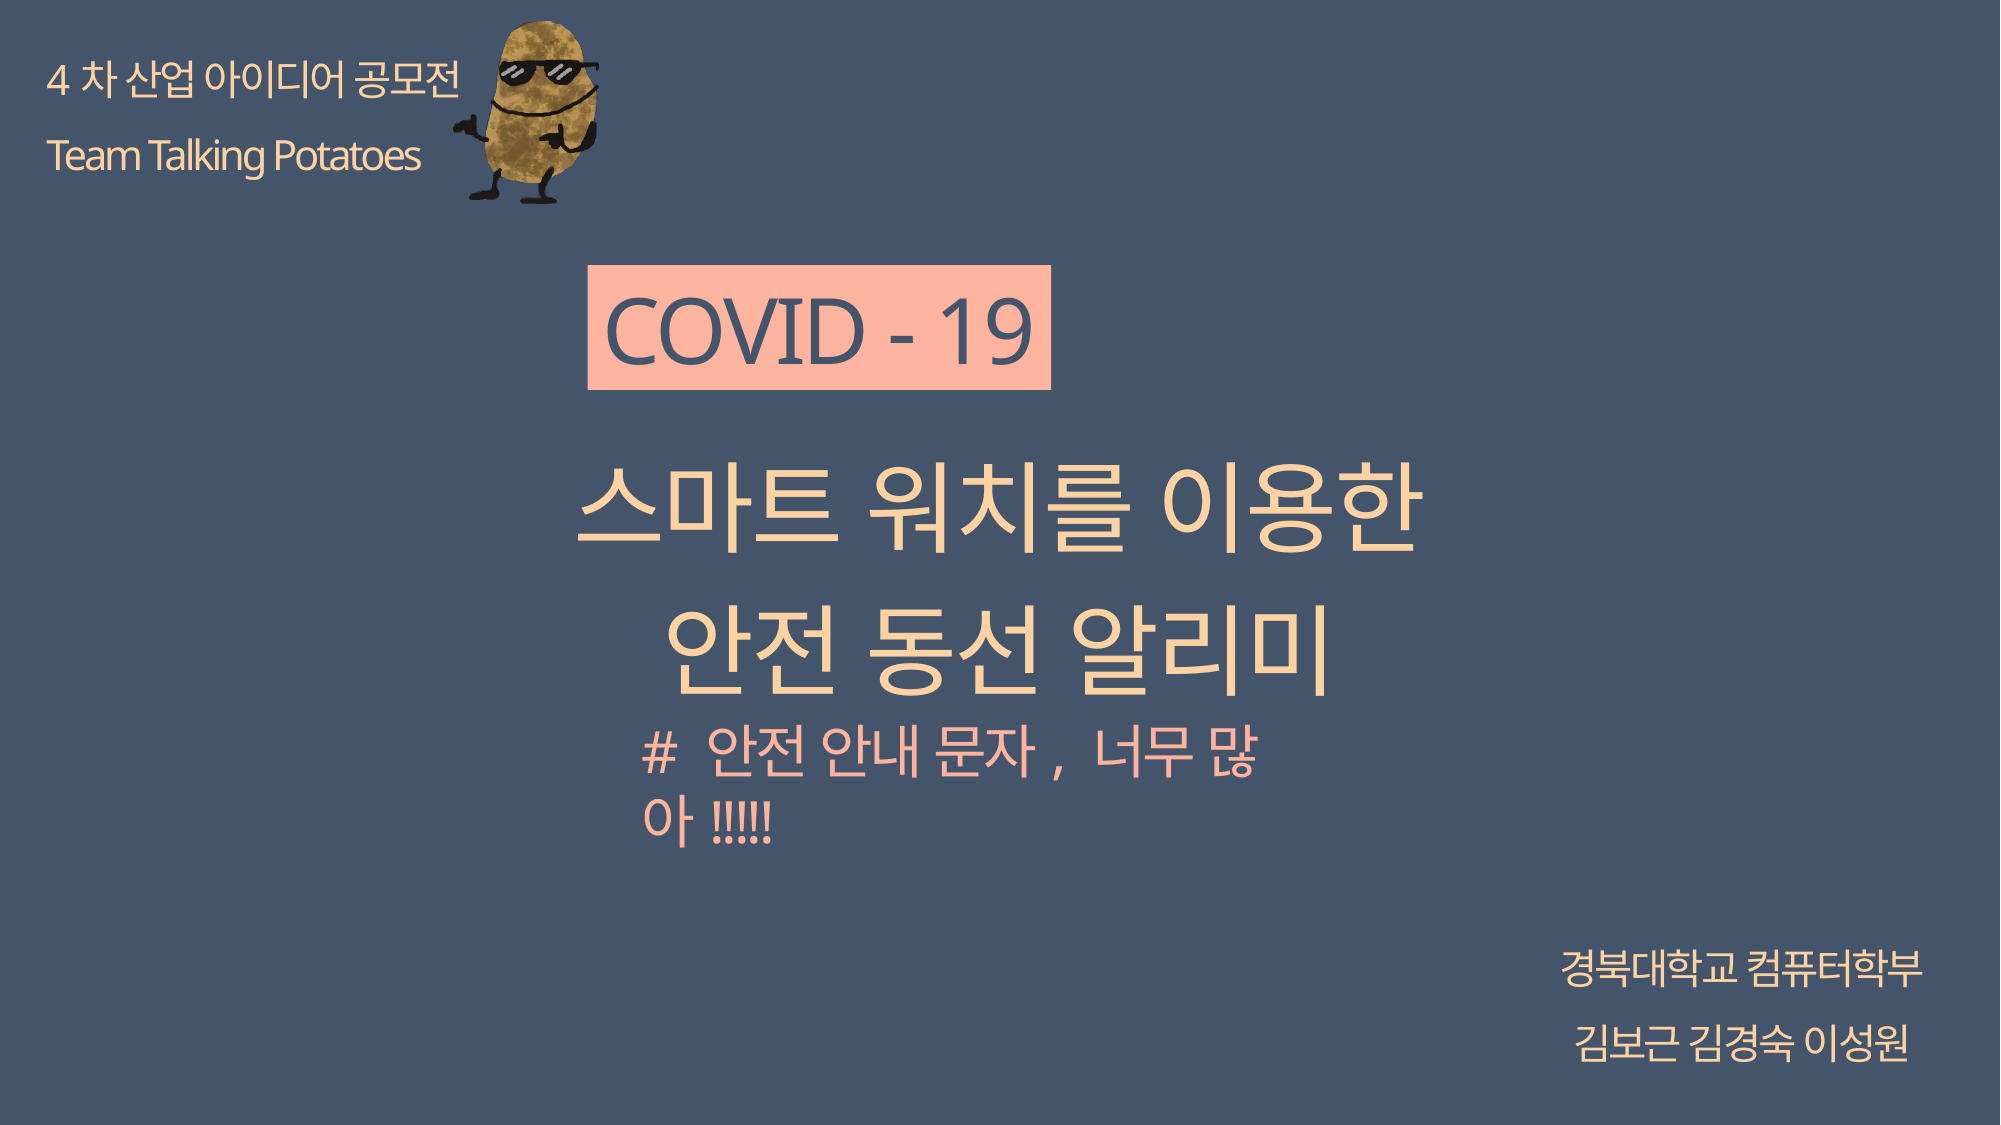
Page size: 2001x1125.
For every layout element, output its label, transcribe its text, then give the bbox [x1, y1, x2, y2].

text_box COVID - 19 [587, 265, 1052, 390]
text_box 스마트 워치를 이용한 안전 동선 알리미 [558, 413, 1442, 717]
text_box # 안전 안내 문자, 너무 많아!!!!! [623, 729, 1376, 844]
text_box 4차 산업 아이디어 공모전 Team Talking Potatoes [31, 21, 453, 187]
picture [453, 21, 599, 204]
text_box 경북대학교 컴퓨터학부 김보근 김경숙 이성원 [1545, 910, 1940, 1075]
